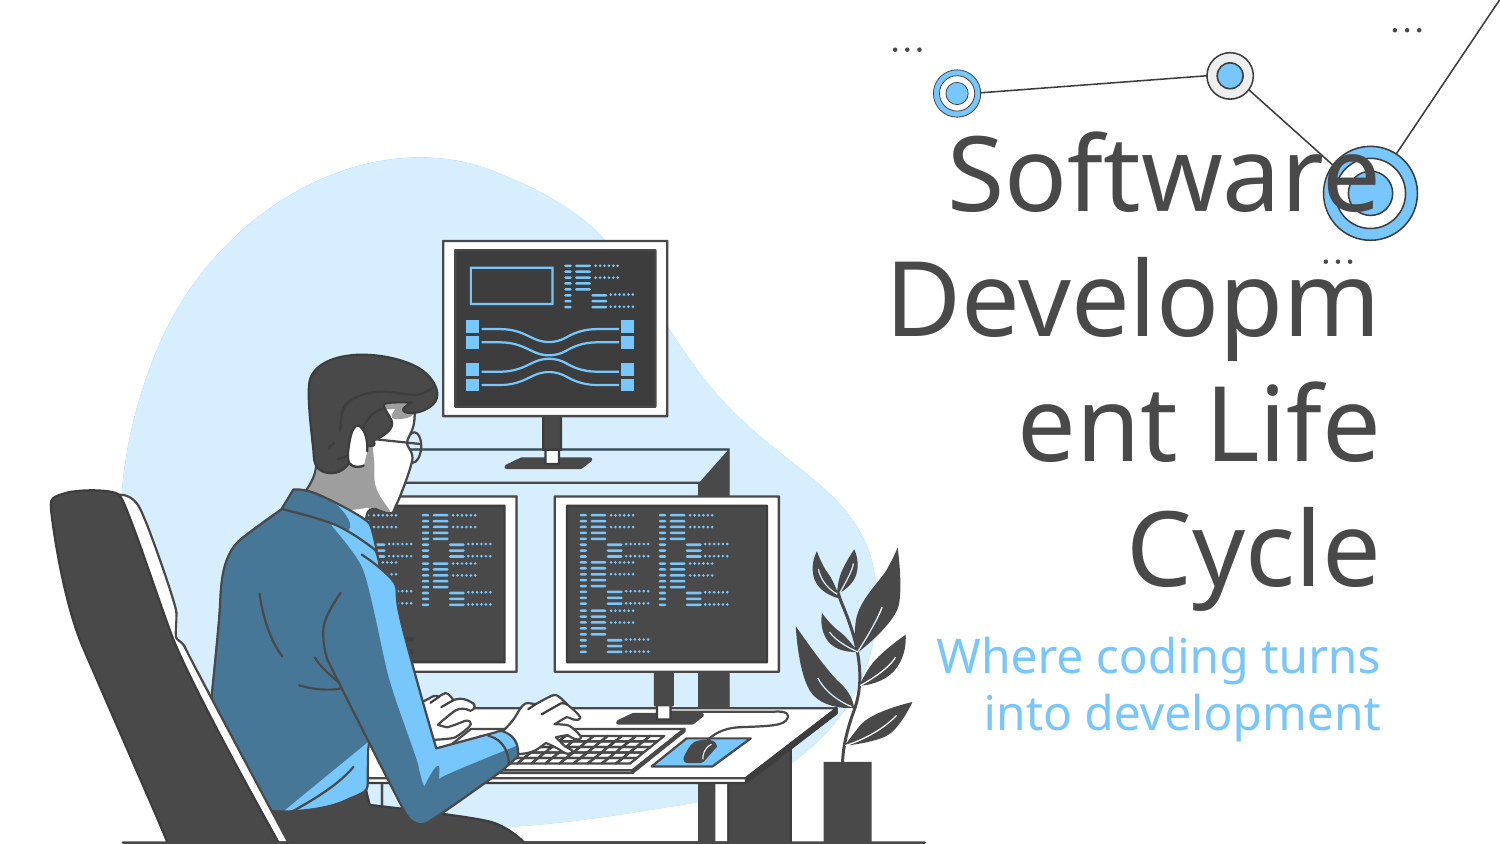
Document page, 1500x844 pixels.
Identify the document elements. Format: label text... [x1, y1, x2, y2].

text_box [49, 157, 927, 844]
subtitle Where coding turns into development [932, 610, 1397, 758]
title Software Development Life Cycle [932, 328, 1397, 610]
